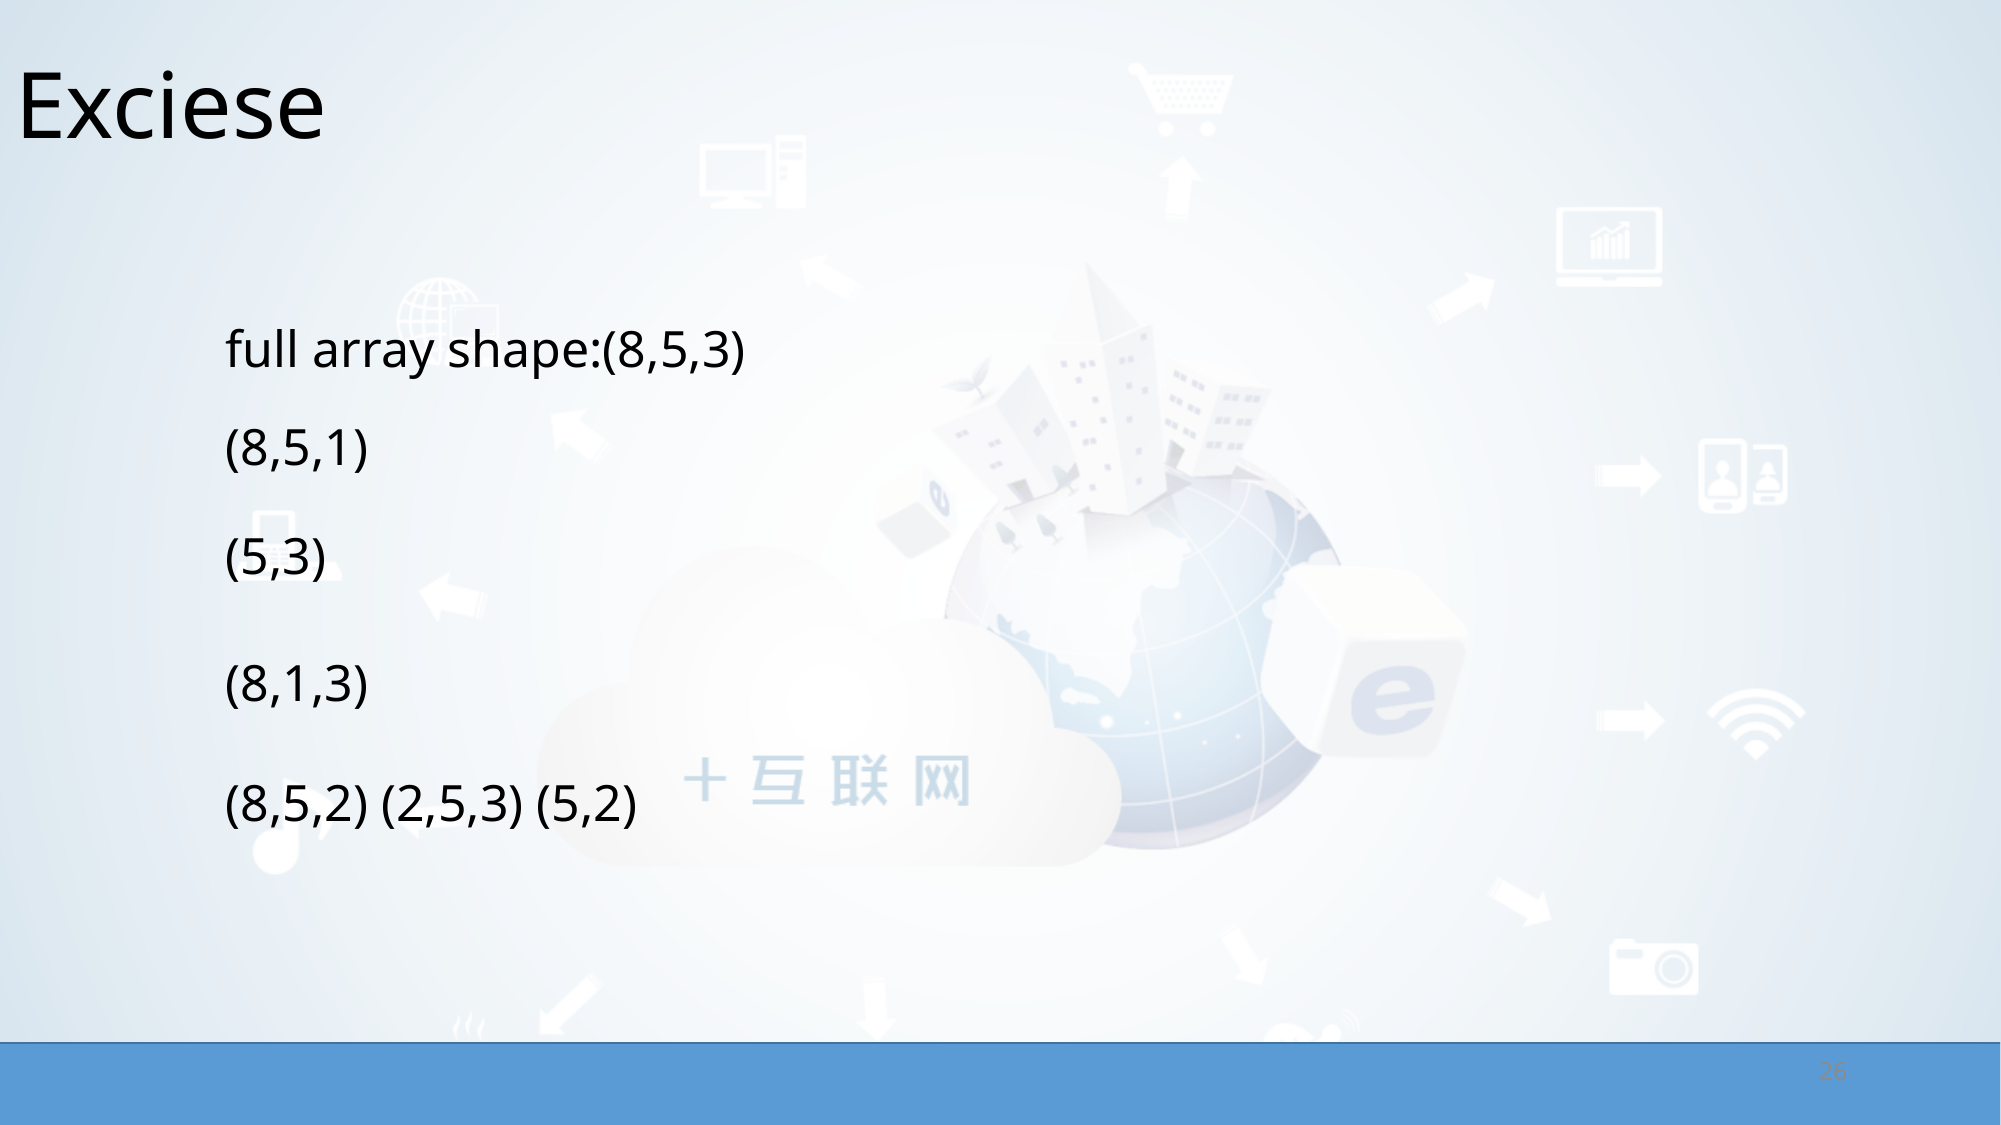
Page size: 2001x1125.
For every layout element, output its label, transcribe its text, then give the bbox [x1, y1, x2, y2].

slide_number 26 [1412, 1042, 1863, 1103]
text_box (8,5,1) [210, 407, 841, 483]
text_box full array shape:(8,5,3) [210, 310, 841, 386]
title Exciese [0, 0, 1725, 218]
text_box (8,1,3) (8,5,2) (2,5,3) (5,2) [210, 643, 841, 839]
text_box (5,3) [210, 517, 841, 592]
